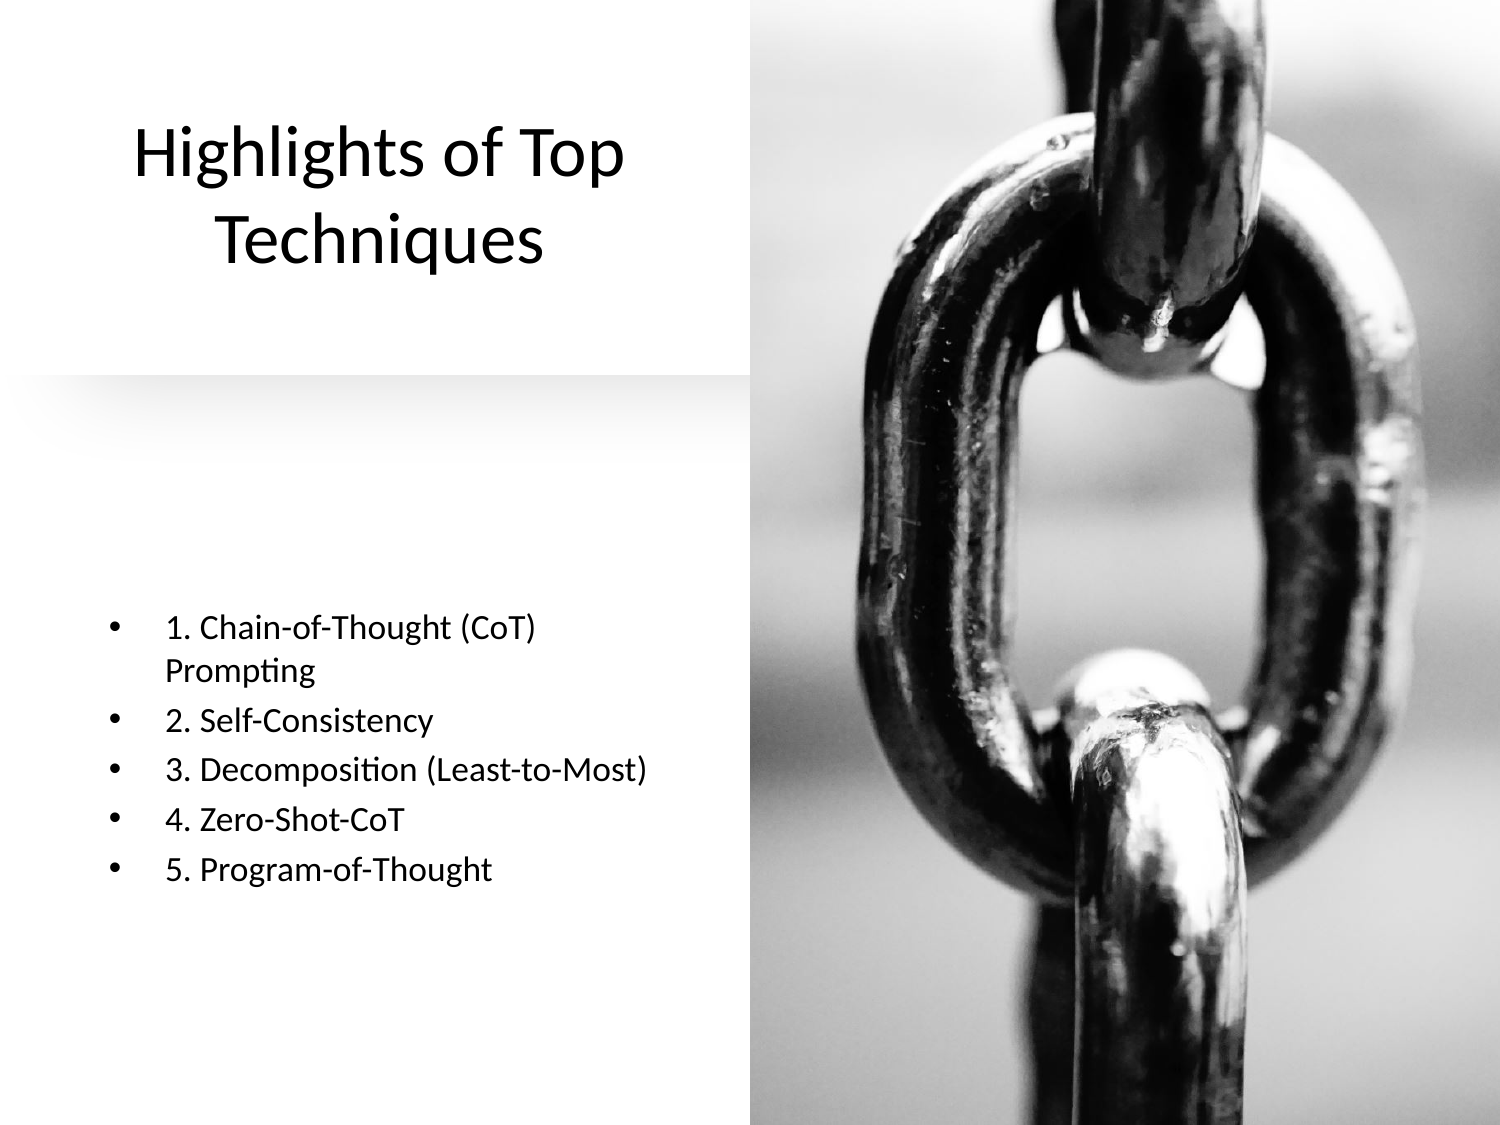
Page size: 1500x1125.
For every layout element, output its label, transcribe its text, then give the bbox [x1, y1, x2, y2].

text_box [0, 0, 747, 377]
title Highlights of Top Techniques [93, 57, 666, 324]
picture [749, 0, 1500, 1125]
text_box [0, 377, 744, 1125]
list 1. Chain-of-Thought (CoT) Prompting 2. Self-Consistency 3. Decomposition (Least-to-Most) 4. Zero-Shot-CoT 5. Program-of-Thought [93, 450, 666, 1043]
